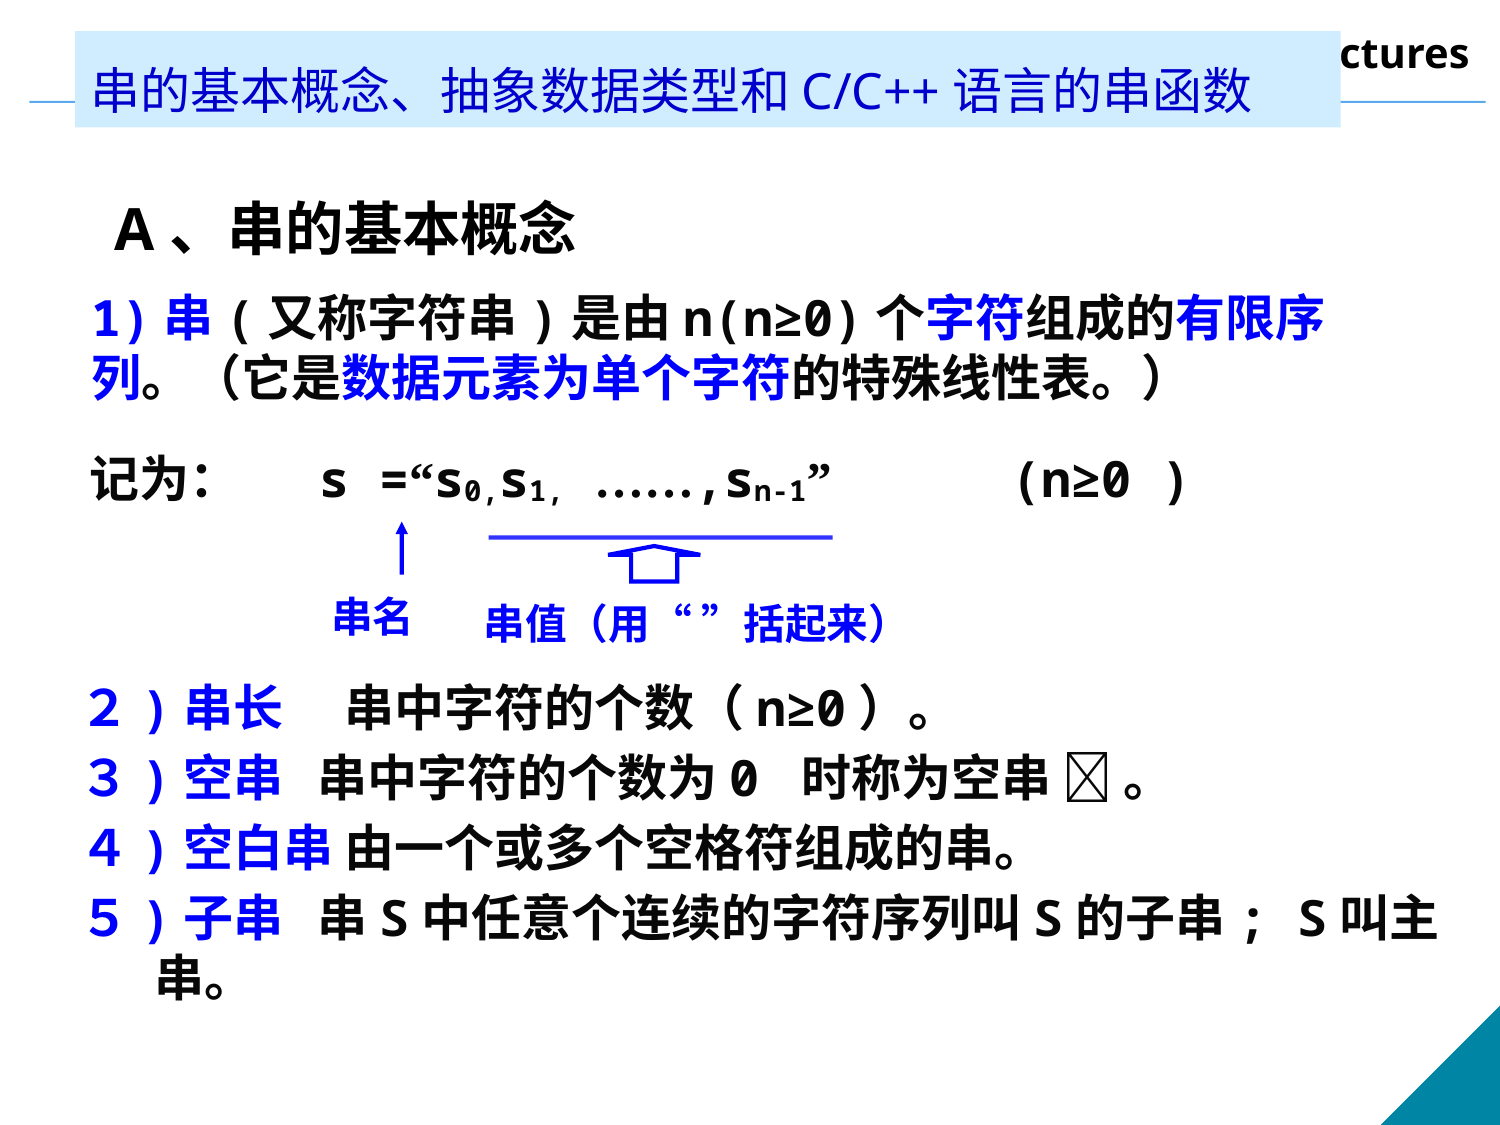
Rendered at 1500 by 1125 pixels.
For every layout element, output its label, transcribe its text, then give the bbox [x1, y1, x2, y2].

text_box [301, 521, 1043, 656]
text_box A、串的基本概念 [100, 184, 676, 270]
text_box 记为： s =“s0,s1, ……,sn-1” (n≥0 ) [74, 440, 1363, 516]
text_box ２)串长 串中字符的个数（n≥0）。 ３)空串 串中字符的个数为0 时称为空串  。 ４)空白串 由一个或多个空格符组成的串。 ５)子串 串S中任意个连续的字符序列叫S的子串; S叫主串。 [64, 668, 1500, 1014]
title 串的基本概念、抽象数据类型和C/C++语言的串函数 [75, 31, 1341, 128]
text_box 1)串(又称字符串)是由n(n≥0)个字符组成的有限序列。（它是数据元素为单个字符的特殊线性表。） [76, 278, 1380, 414]
